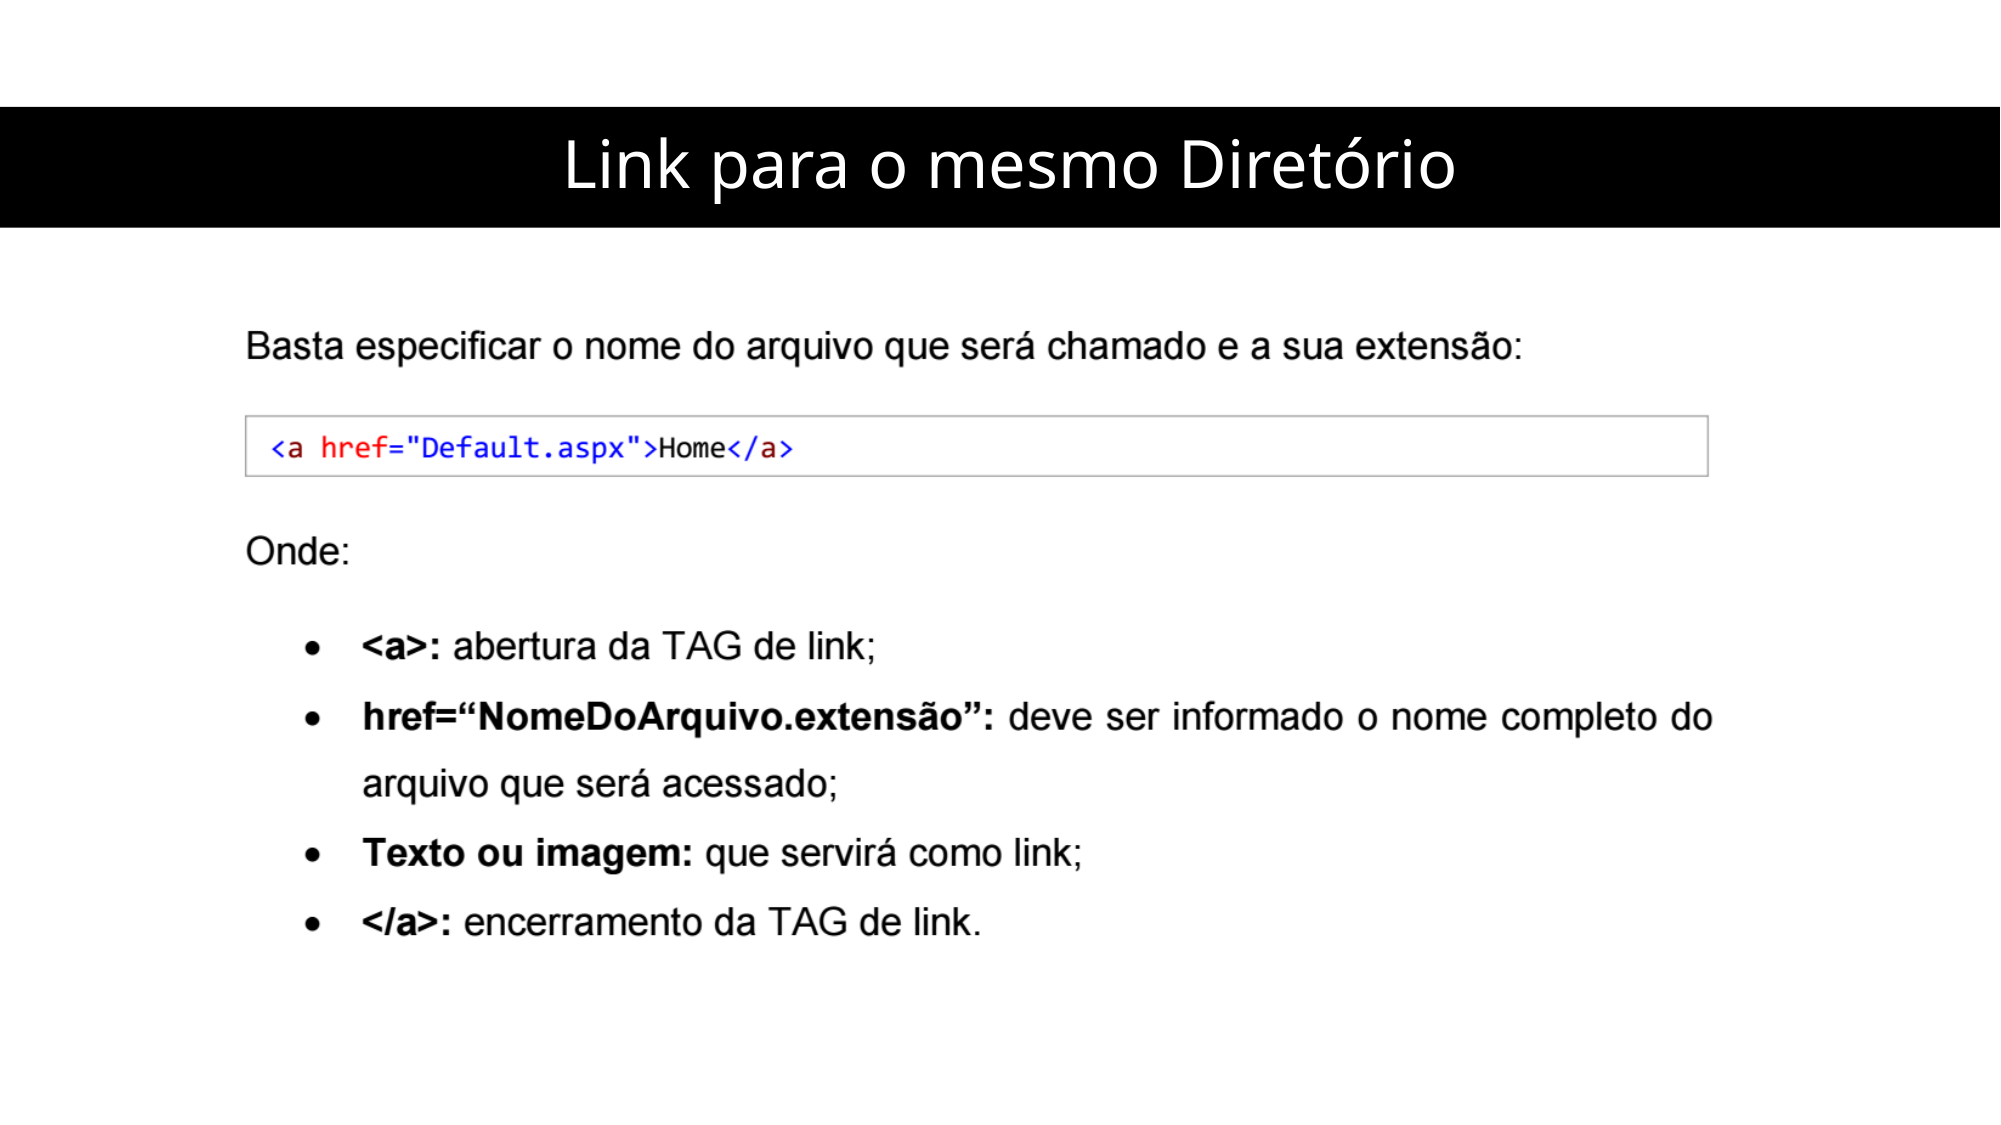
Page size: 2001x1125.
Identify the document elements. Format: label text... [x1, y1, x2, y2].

text_box [0, 105, 2000, 229]
title Link para o mesmo Diretório [91, 105, 1931, 228]
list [193, 274, 1806, 997]
